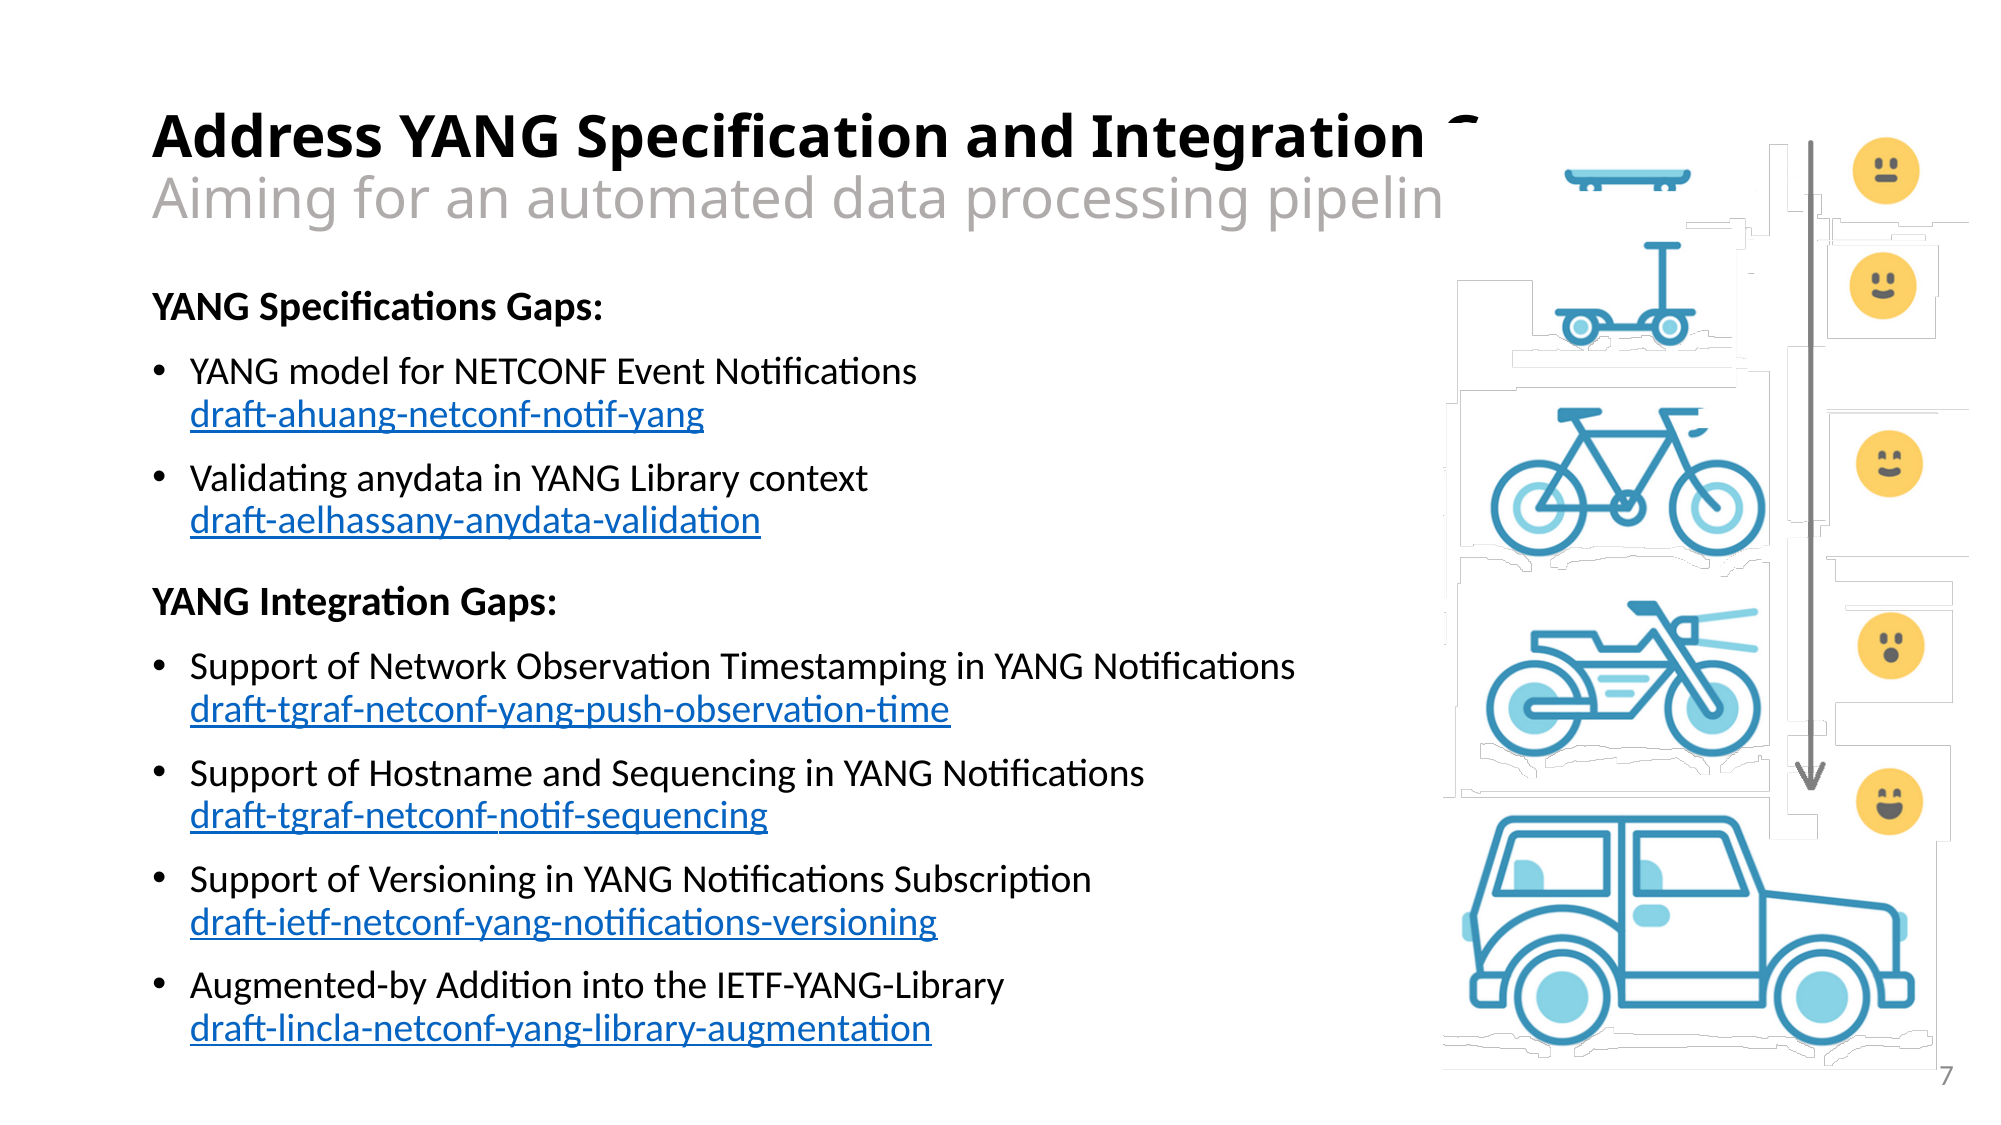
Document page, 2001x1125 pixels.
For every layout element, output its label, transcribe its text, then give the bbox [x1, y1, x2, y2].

list YANG Specifications Gaps: YANG model for NETCONF Event Notifications draft-ahuang-netconf-notif-yang Validating anydata in YANG Library context draft-aelhassany-anydata-validation YANG Integration Gaps: Support of Network Observation Timestamping in YANG Notifications draft-tgraf-netconf-yang-push-observation-time Support of Hostname and Sequencing in YANG Notifications draft-tgraf-netconf-notif-sequencing Support of Versioning in YANG Notifications Subscription draft-ietf-netconf-yang-notifications-versioning Augmented-by Addition into the IETF-YANG-Library draft-lincla-netconf-yang-library-augmentation [137, 277, 1443, 1014]
slide_number 7 [1900, 1074, 1969, 1104]
title Address YANG Specification and Integration Gaps Aiming for an automated data processing pipeline [137, 59, 1863, 277]
picture [1443, 123, 1969, 1074]
